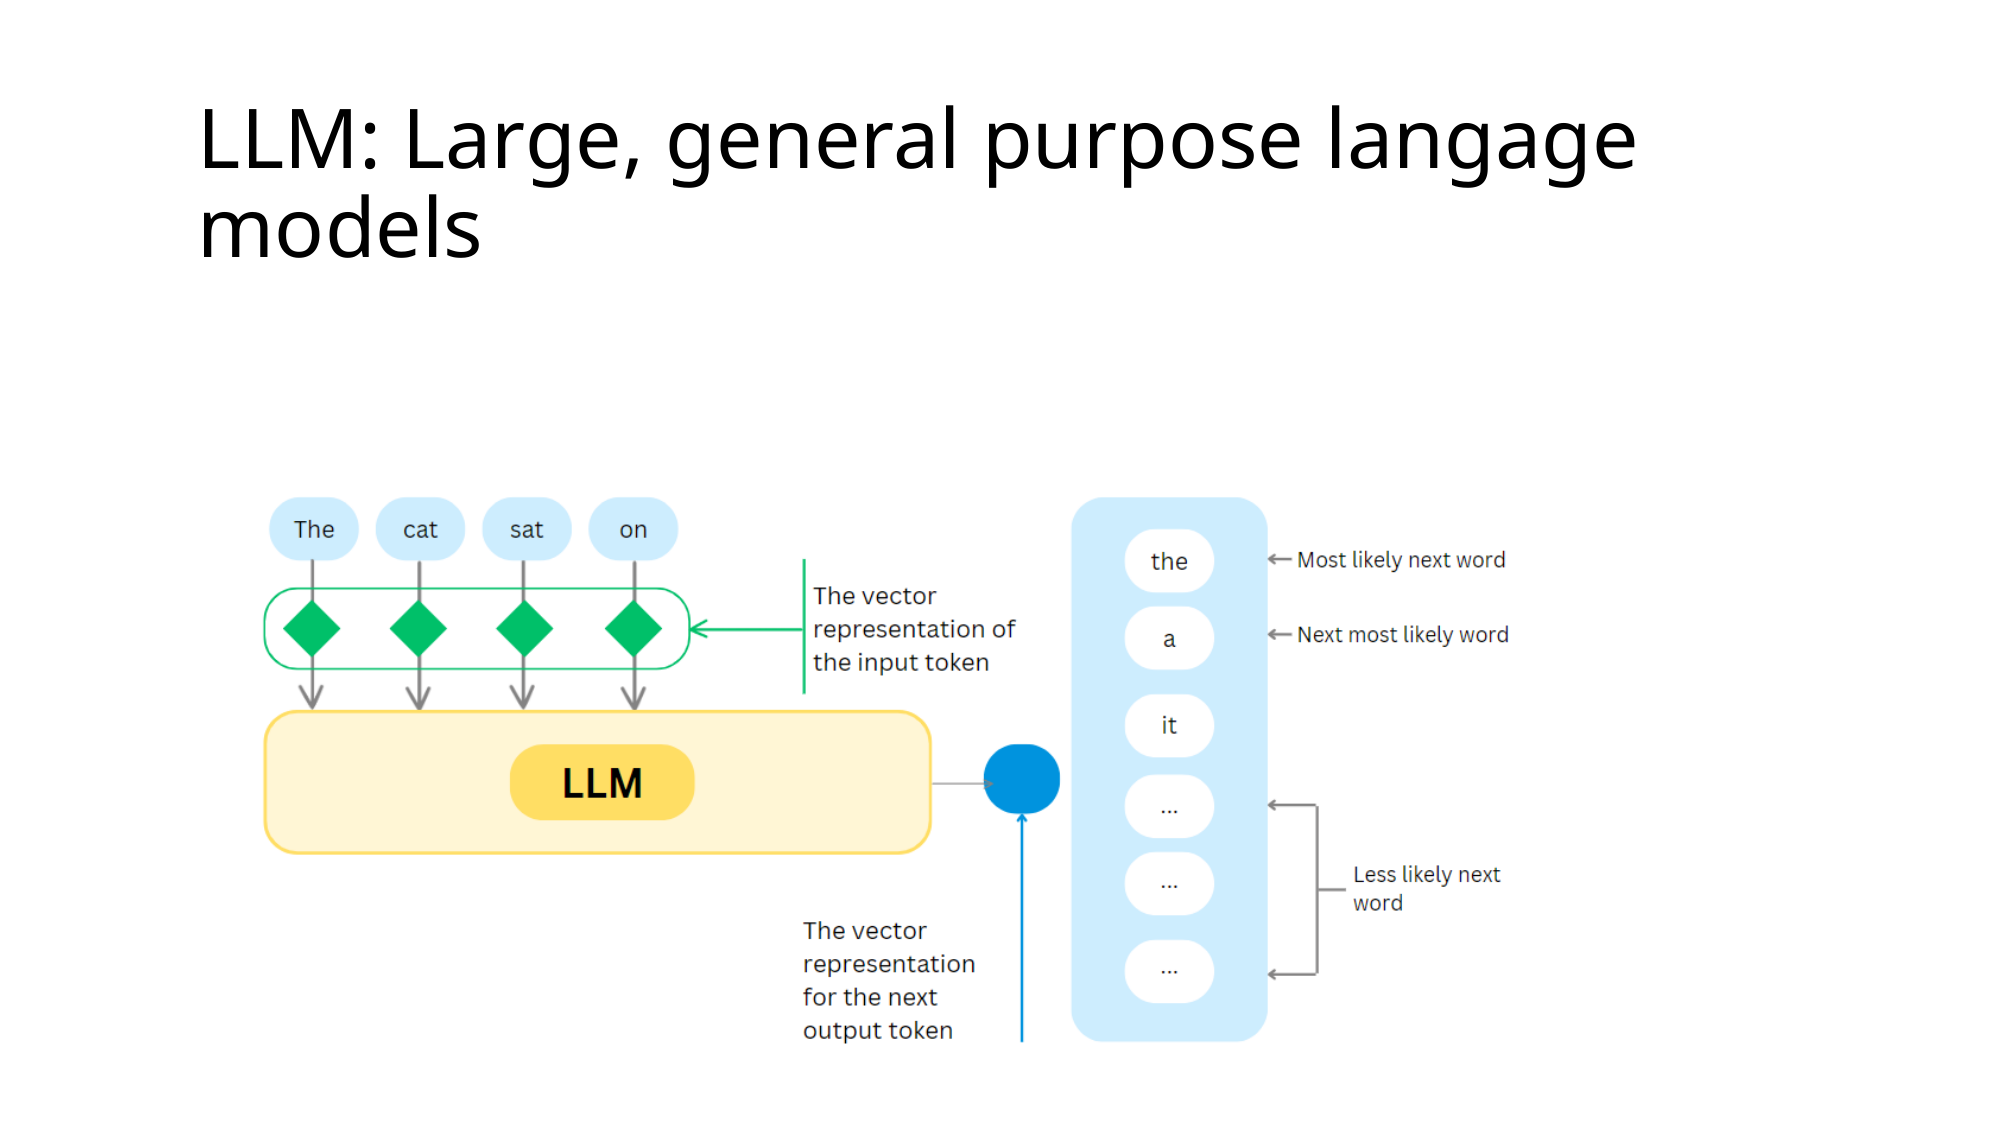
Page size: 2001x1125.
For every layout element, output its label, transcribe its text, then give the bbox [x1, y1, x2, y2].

title LLM: Large, general purpose langage models [183, 90, 1851, 284]
picture [250, 444, 1516, 1097]
